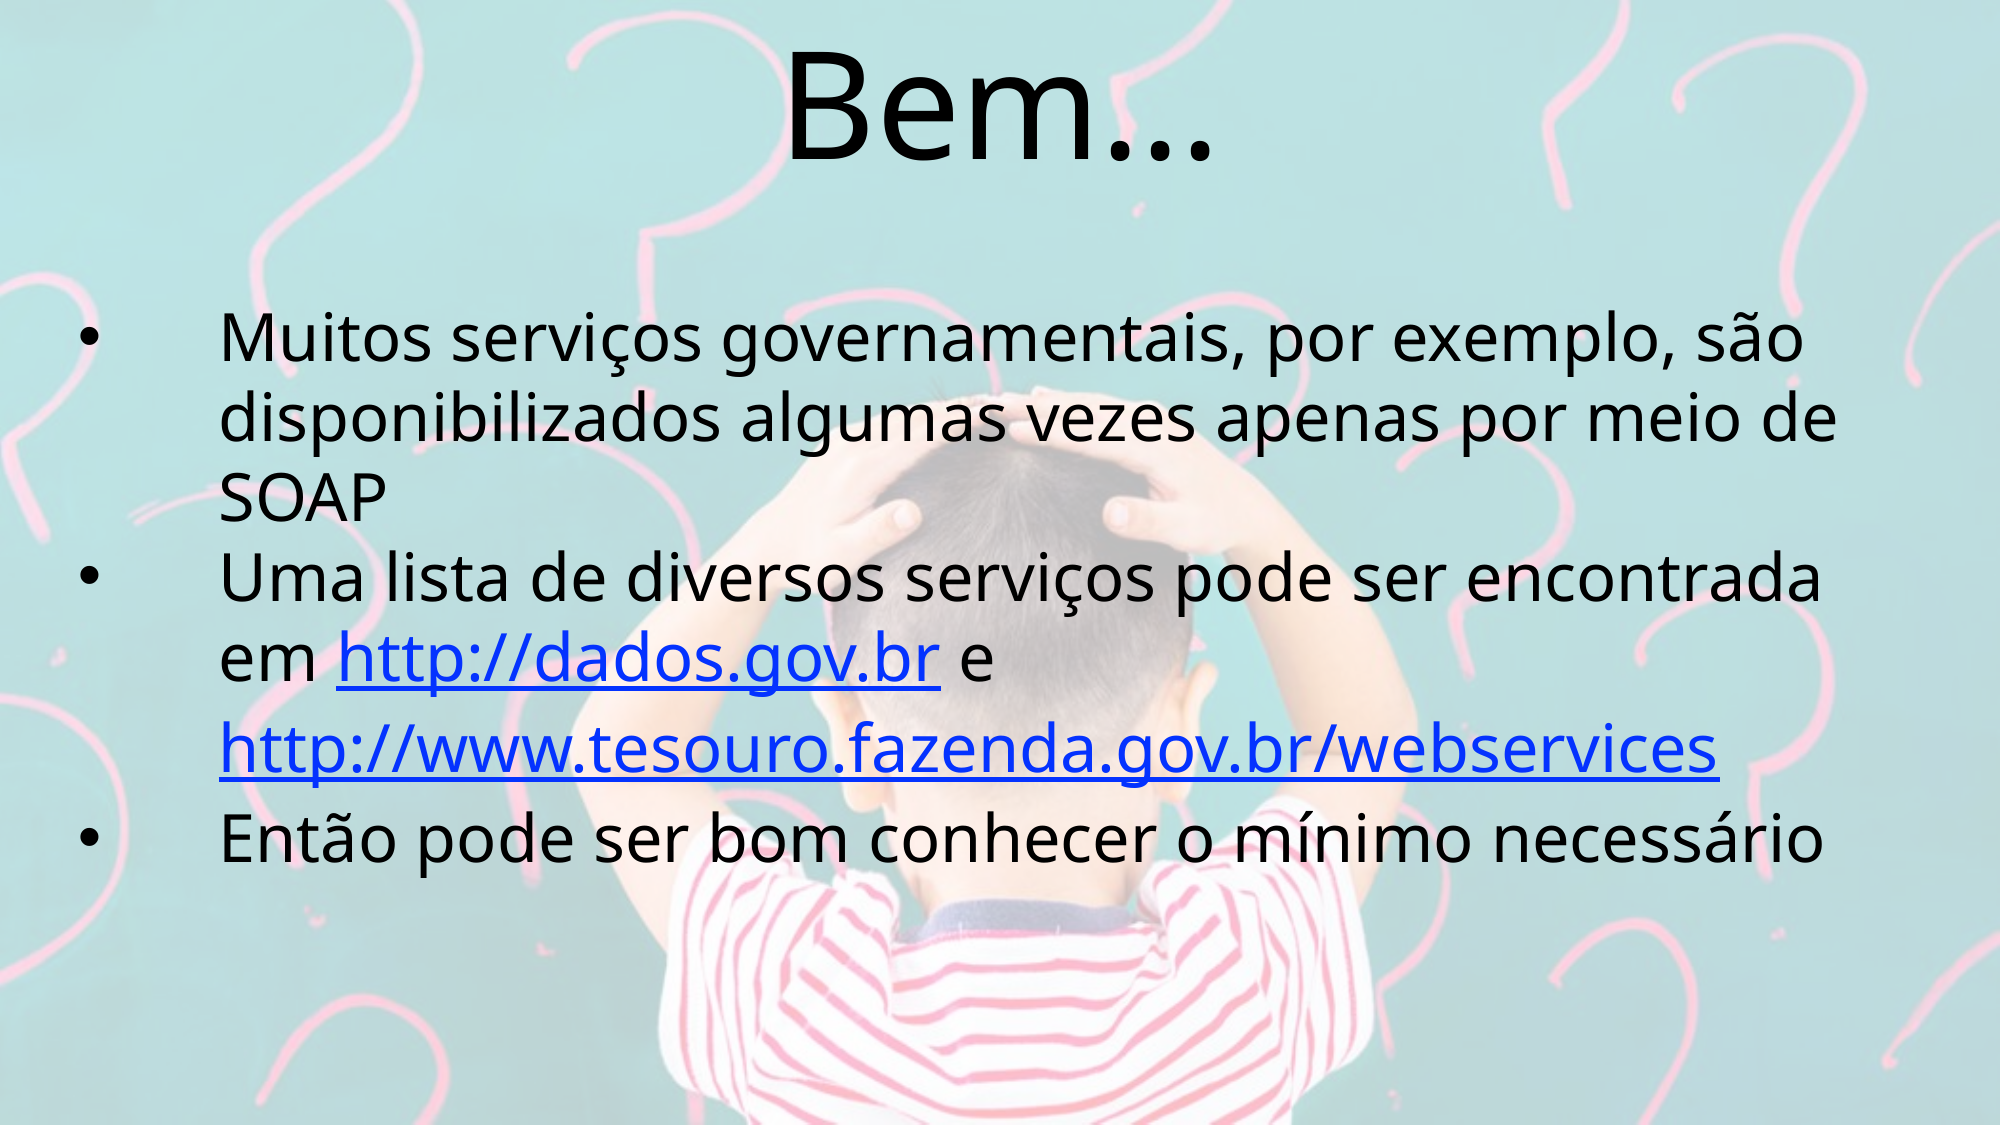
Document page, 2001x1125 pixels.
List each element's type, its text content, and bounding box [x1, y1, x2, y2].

title Bem... [225, 17, 1775, 200]
text_box Muitos serviços governamentais, por exemplo, são disponibilizados algumas vezes apenas por meio de SOAP Uma lista de diversos serviços pode ser encontrada em http://dados.gov.br e http://www.tesouro.fazenda.gov.br/webservices Então pode ser bom conhecer o mínimo necessário [63, 207, 1916, 1063]
